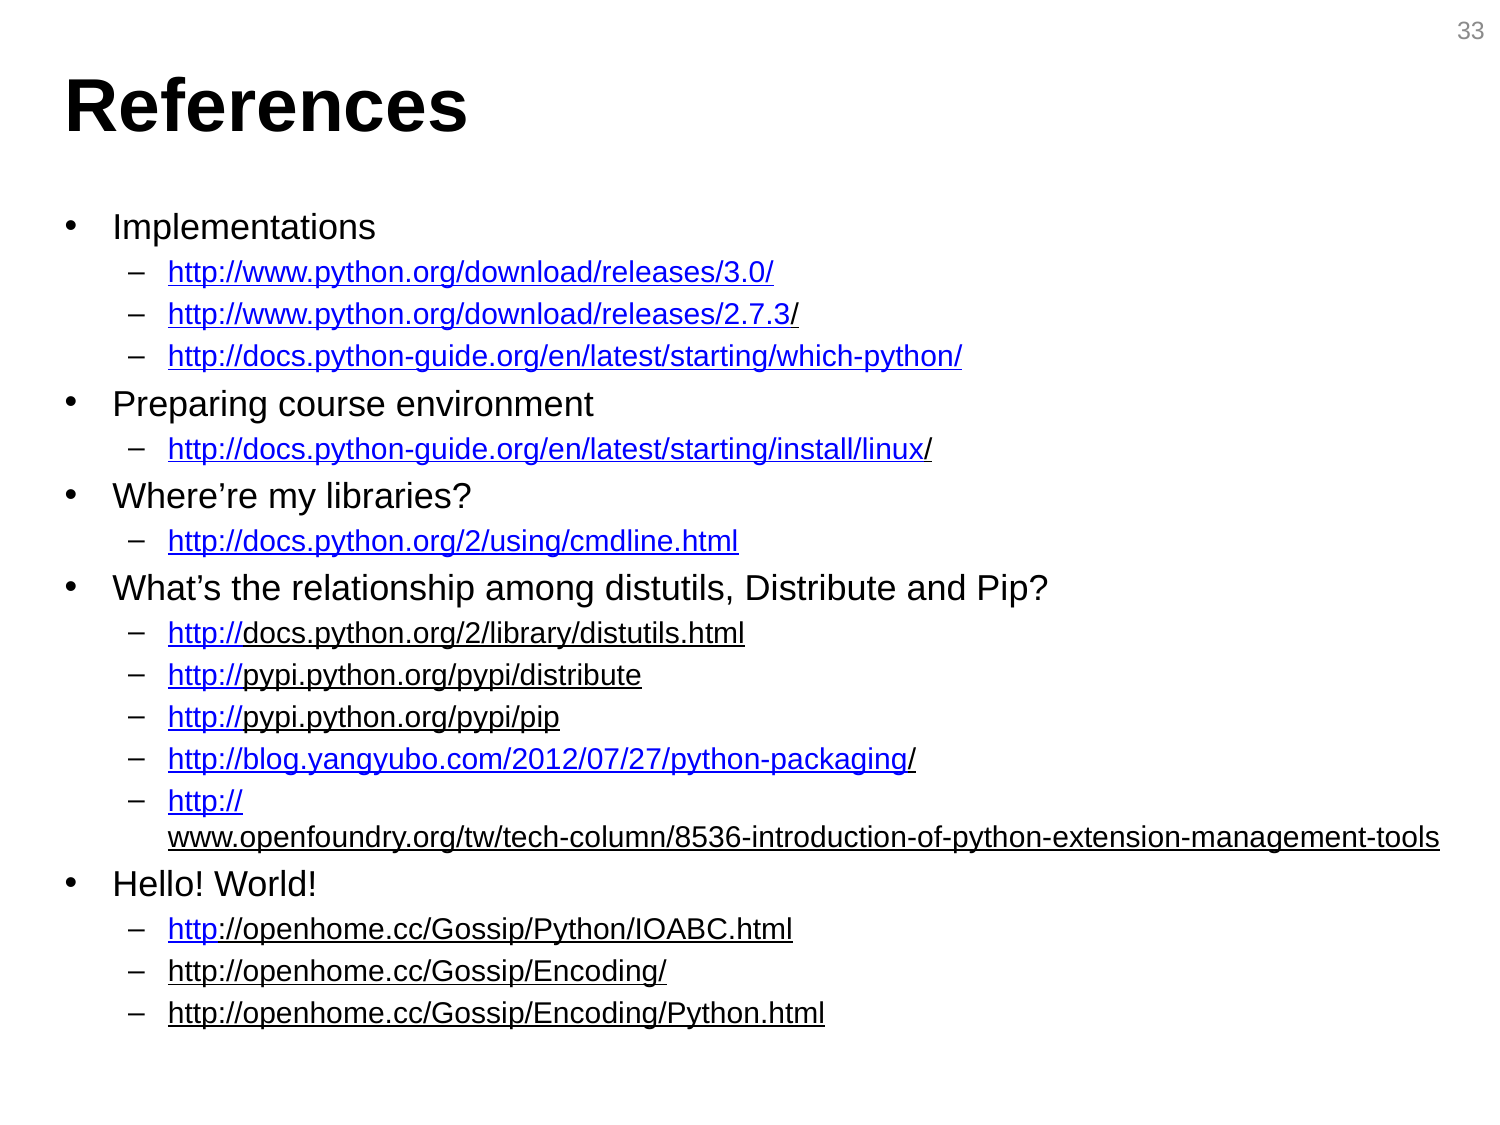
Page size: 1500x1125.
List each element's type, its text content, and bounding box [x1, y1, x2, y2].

list Implementations http://www.python.org/download/releases/3.0/ http://www.python.org/download/releases/2.7.3/ http://docs.python-guide.org/en/latest/starting/which-python/ Preparing course environment http://docs.python-guide.org/en/latest/starting/install/linux/ Where’re my libraries? http://docs.python.org/2/using/cmdline.html What’s the relationship among distutils, Distribute and Pip? http://docs.python.org/2/library/distutils.html http://pypi.python.org/pypi/distribute http://pypi.python.org/pypi/pip http://blog.yangyubo.com/2012/07/27/python-packaging/ http://www.openfoundry.org/tw/tech-column/8536-introduction-of-python-extension-management-tools Hello! World! http://openhome.cc/Gossip/Python/IOABC.html http://openhome.cc/Gossip/Encoding/ http://openhome.cc/Gossip/Encoding/Python.html [49, 196, 1459, 1059]
slide_number 33 [1149, 0, 1500, 60]
title References [49, 7, 1400, 195]
